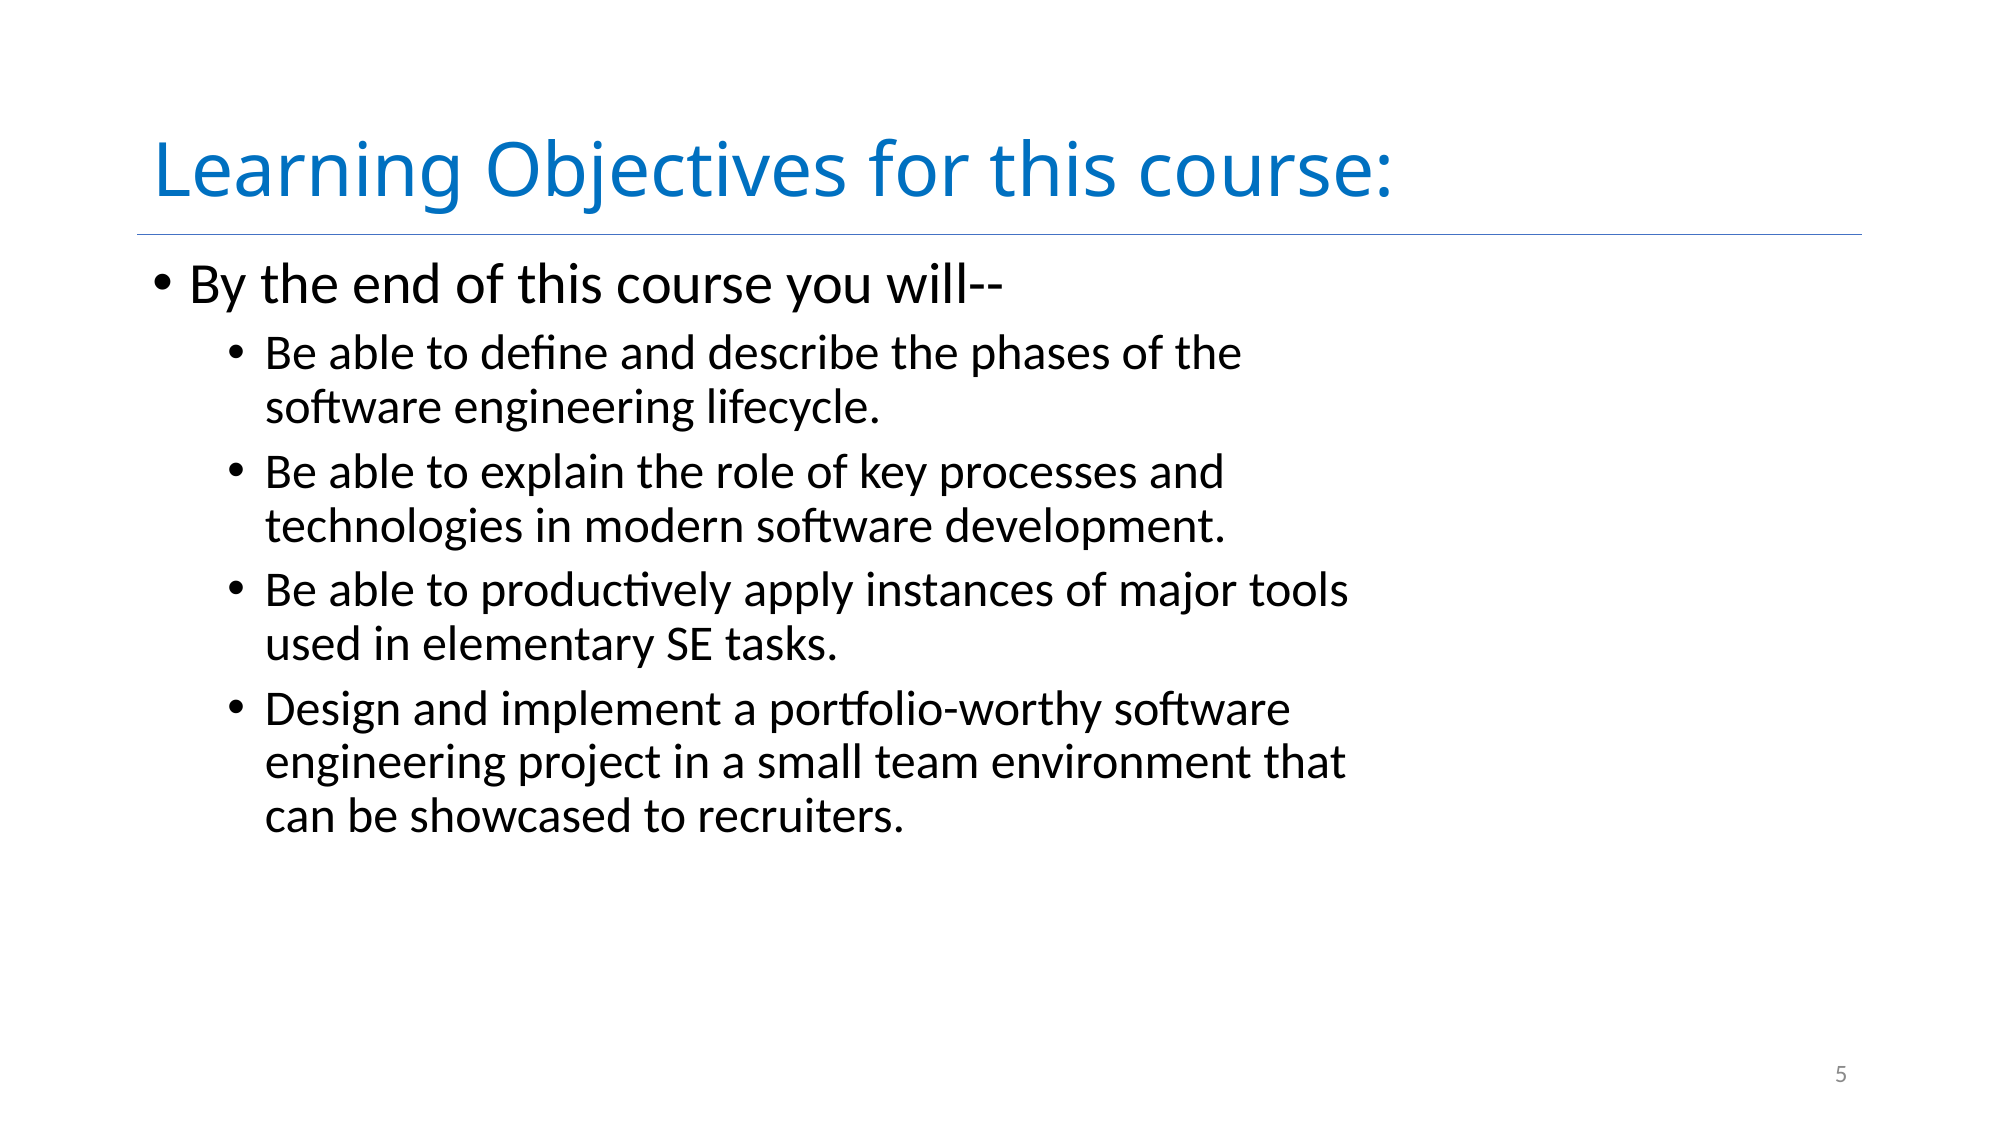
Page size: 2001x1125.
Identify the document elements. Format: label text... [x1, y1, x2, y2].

slide_number 5 [1412, 1042, 1863, 1103]
title Learning Objectives for this course: [137, 3, 1863, 221]
list By the end of this course you will-- Be able to define and describe the phases of the software engineering lifecycle. Be able to explain the role of key processes and technologies in modern software development. Be able to productively apply instances of major tools used in elementary SE tasks. Design and implement a portfolio-worthy software engineering project in a small team environment that can be showcased to recruiters. [137, 246, 1432, 960]
